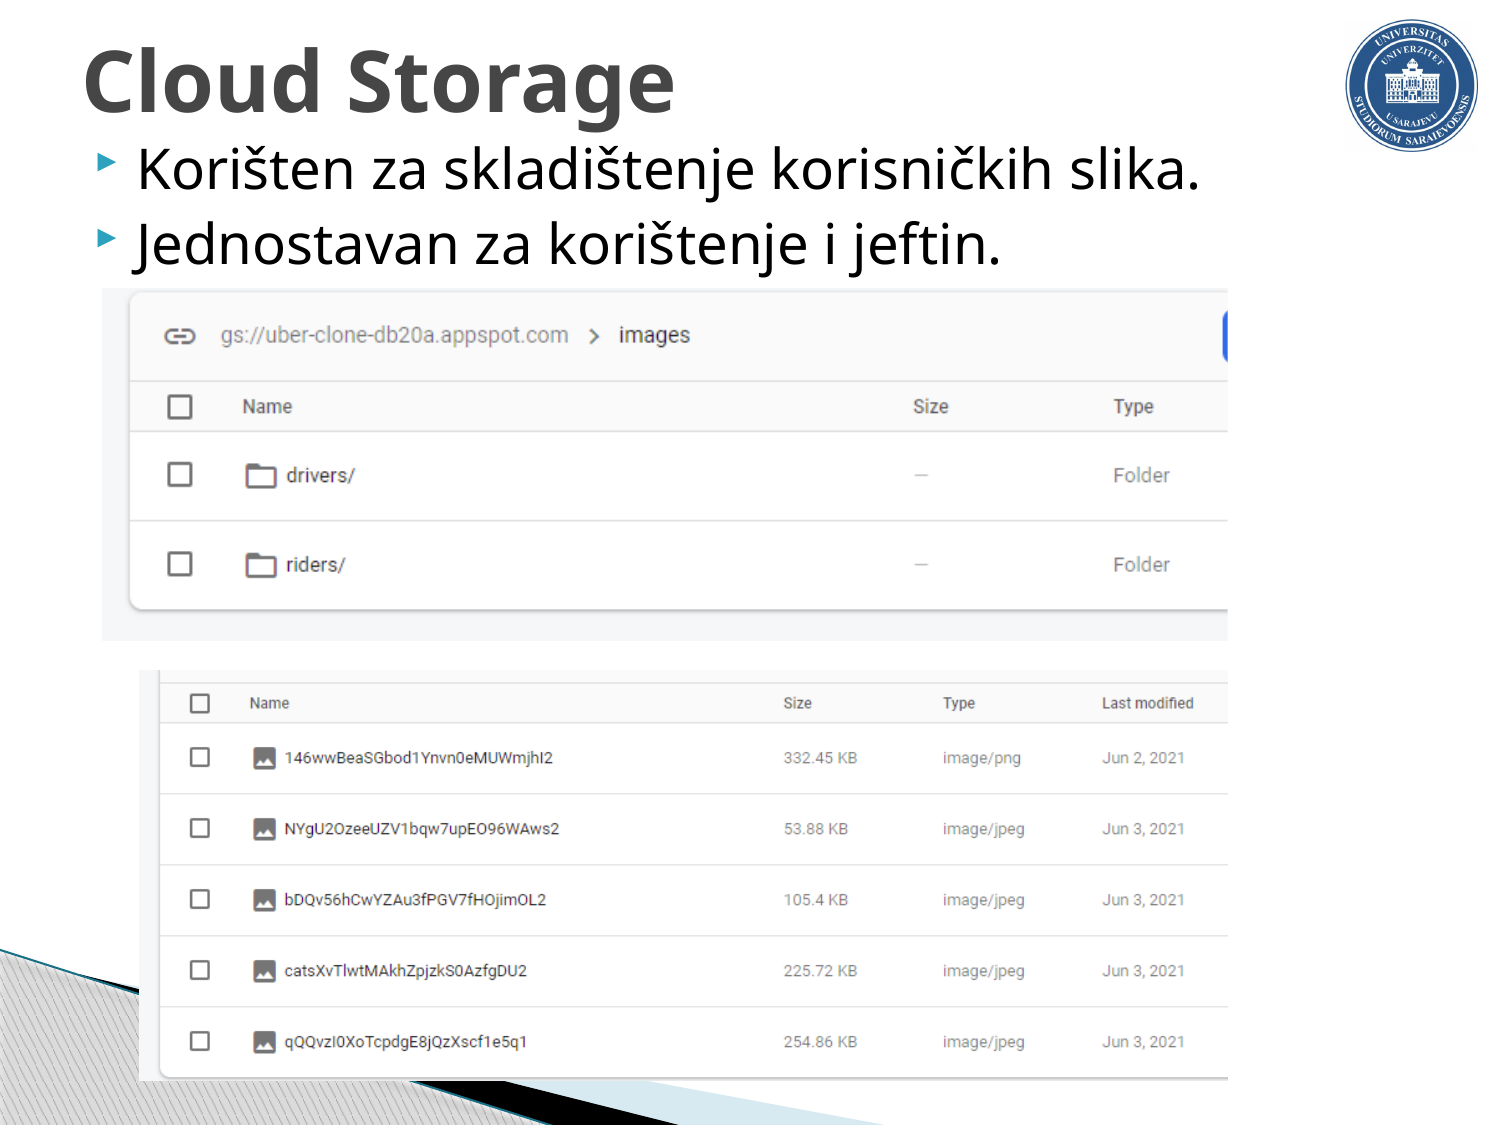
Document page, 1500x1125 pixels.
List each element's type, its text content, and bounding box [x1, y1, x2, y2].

list Korišten za skladištenje korisničkih slika. Jednostavan za korištenje i jeftin. [61, 125, 1412, 327]
picture [139, 669, 1228, 1081]
picture [101, 288, 1228, 641]
title Cloud Storage [66, 19, 1345, 138]
picture [1345, 19, 1479, 152]
